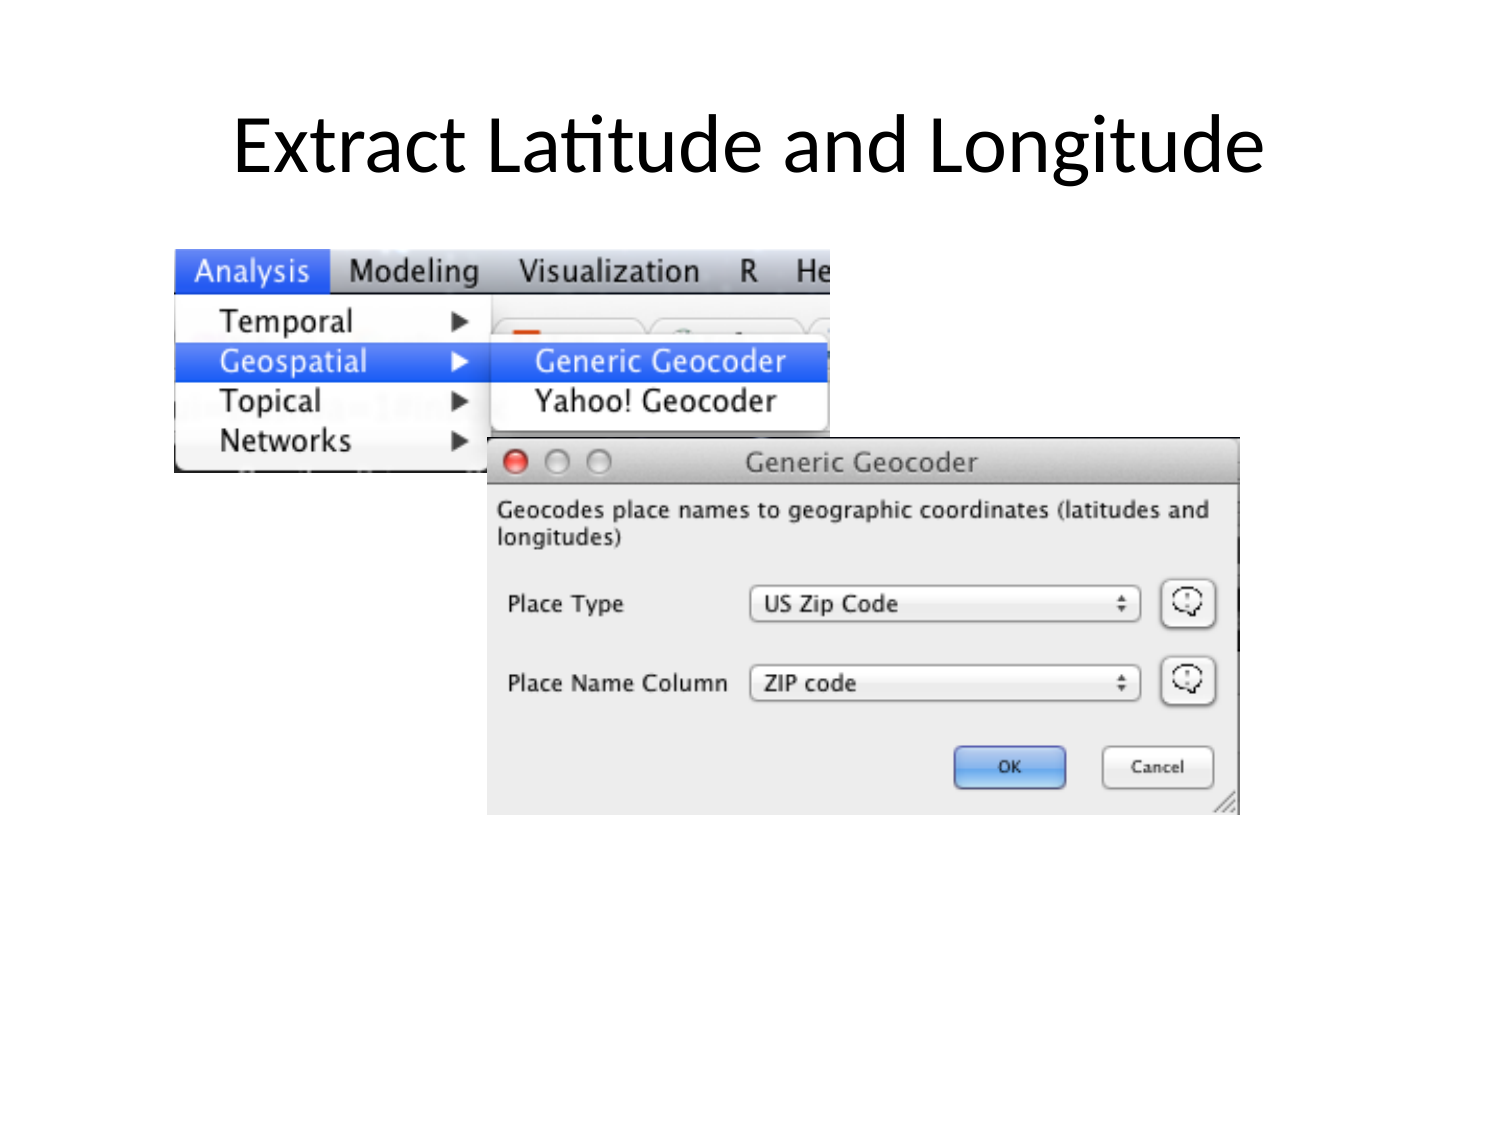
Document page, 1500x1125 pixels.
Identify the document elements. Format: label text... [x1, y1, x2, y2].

title Extract Latitude and Longitude [75, 45, 1425, 233]
picture [174, 249, 1240, 815]
